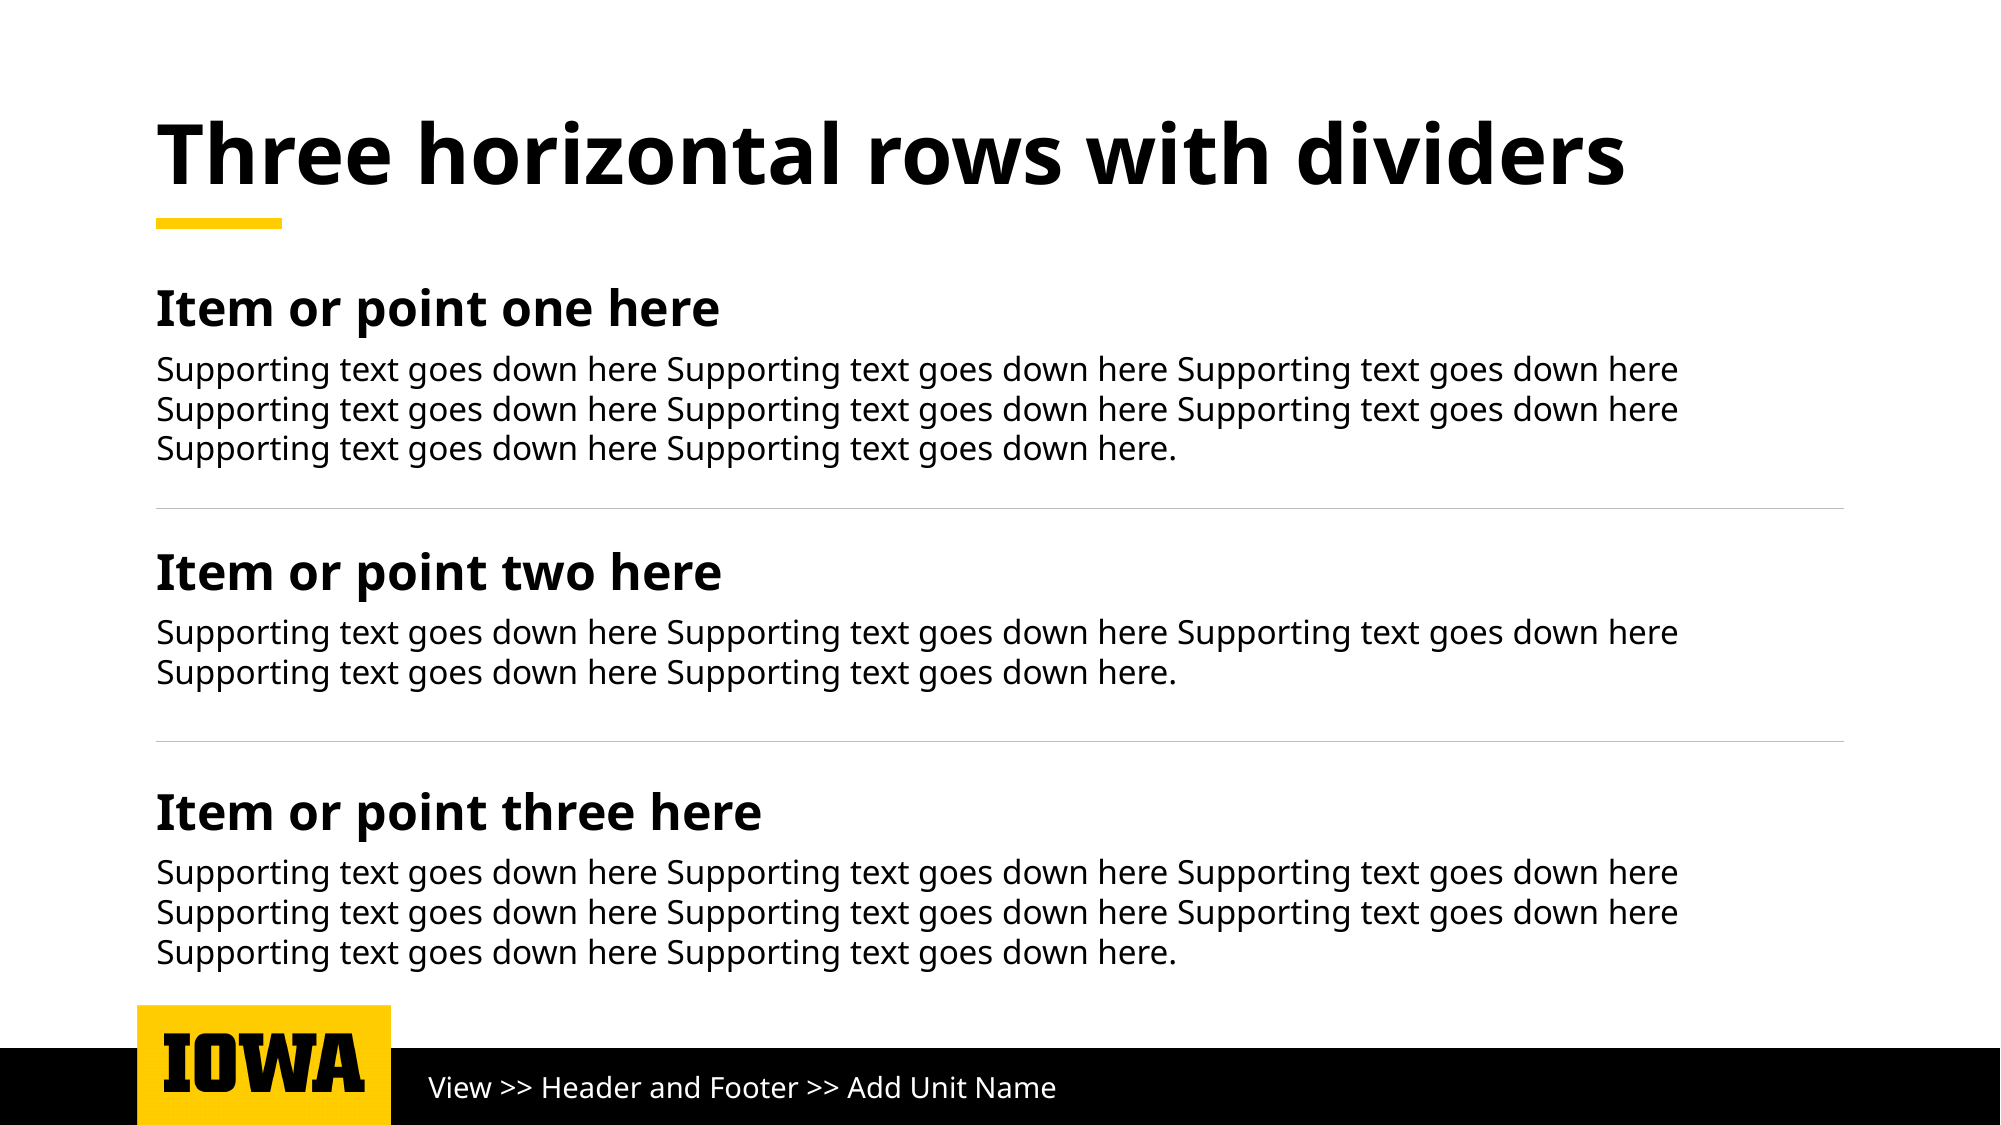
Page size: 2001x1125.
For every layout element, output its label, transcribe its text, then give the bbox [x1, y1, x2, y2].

footer View >> Header and Footer >> Add Unit Name [413, 1056, 1838, 1117]
title Three horizontal rows with dividers [156, 86, 1844, 229]
list Item or point three here [156, 779, 1844, 833]
list Supporting text goes down here Supporting text goes down here Supporting text goes down here Supporting text goes down here Supporting text goes down here Supporting text goes down here Supporting text goes down here Supporting text goes down here. [156, 347, 1844, 472]
list Supporting text goes down here Supporting text goes down here Supporting text goes down here Supporting text goes down here Supporting text goes down here Supporting text goes down here Supporting text goes down here Supporting text goes down here. [156, 850, 1844, 975]
list Item or point one here [156, 276, 1844, 330]
list Item or point two here [156, 539, 1844, 594]
list Supporting text goes down here Supporting text goes down here Supporting text goes down here Supporting text goes down here Supporting text goes down here. [156, 611, 1844, 717]
picture [137, 1005, 391, 1125]
